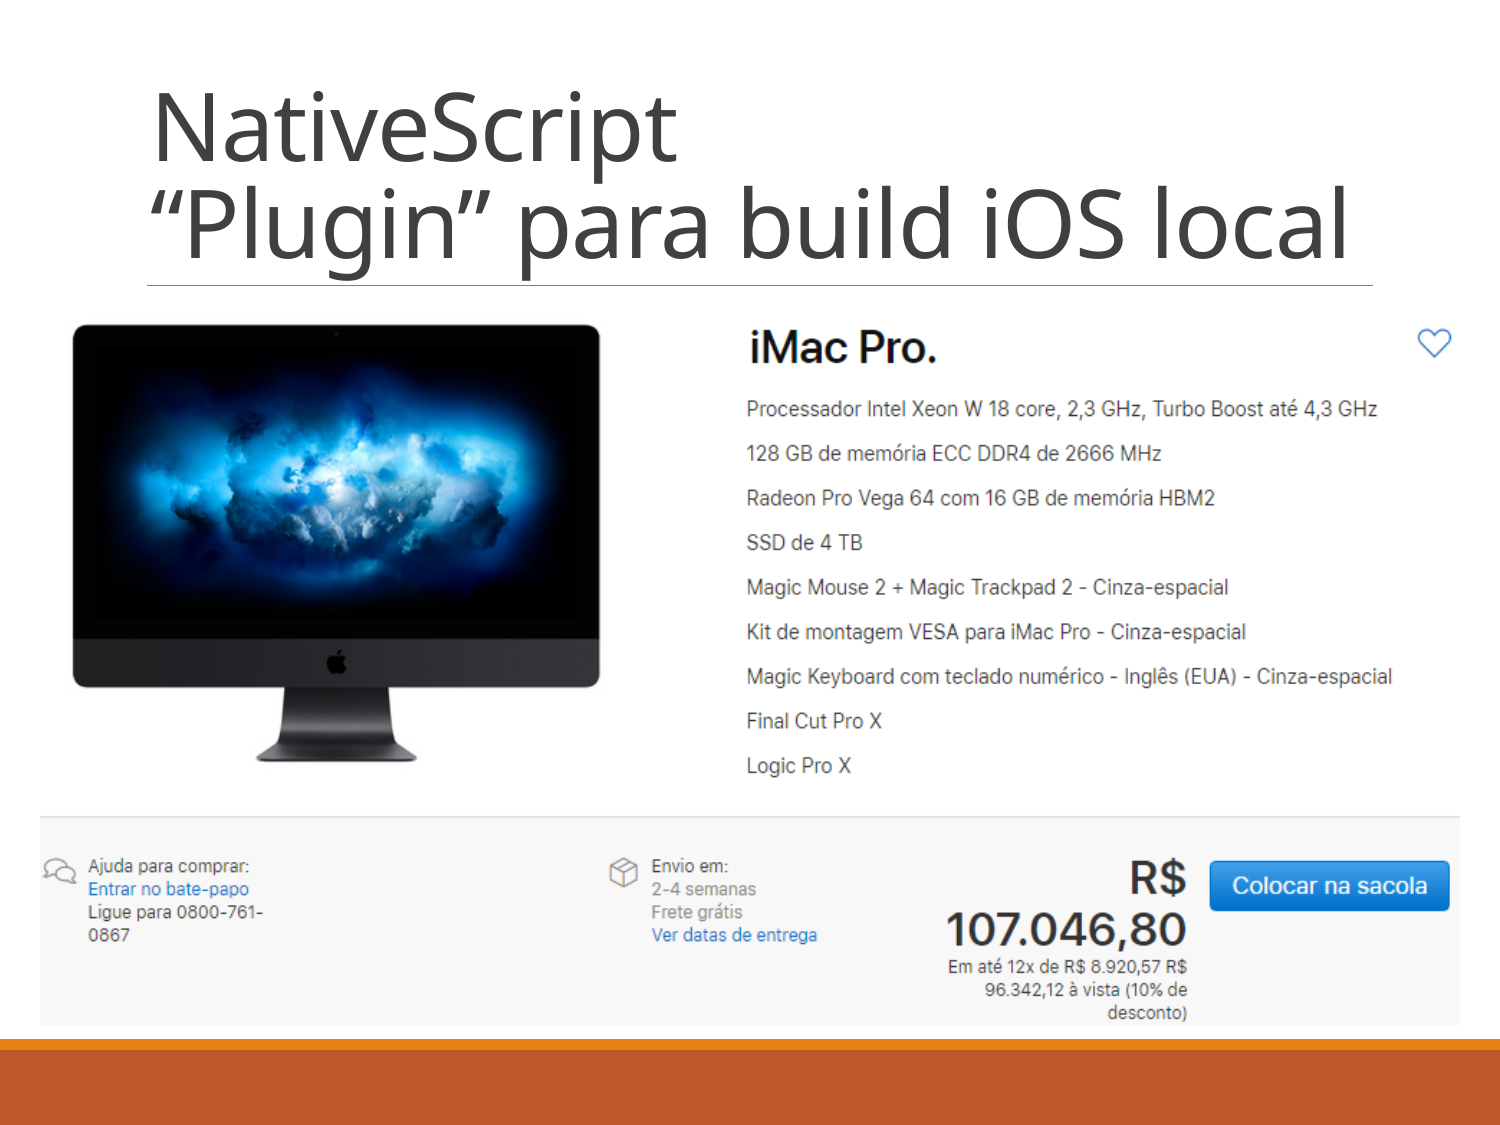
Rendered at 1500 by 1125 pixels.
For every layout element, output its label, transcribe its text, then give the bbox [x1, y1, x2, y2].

title NativeScript “Plugin” para build iOS local [135, 47, 1373, 285]
picture [39, 309, 1461, 1025]
